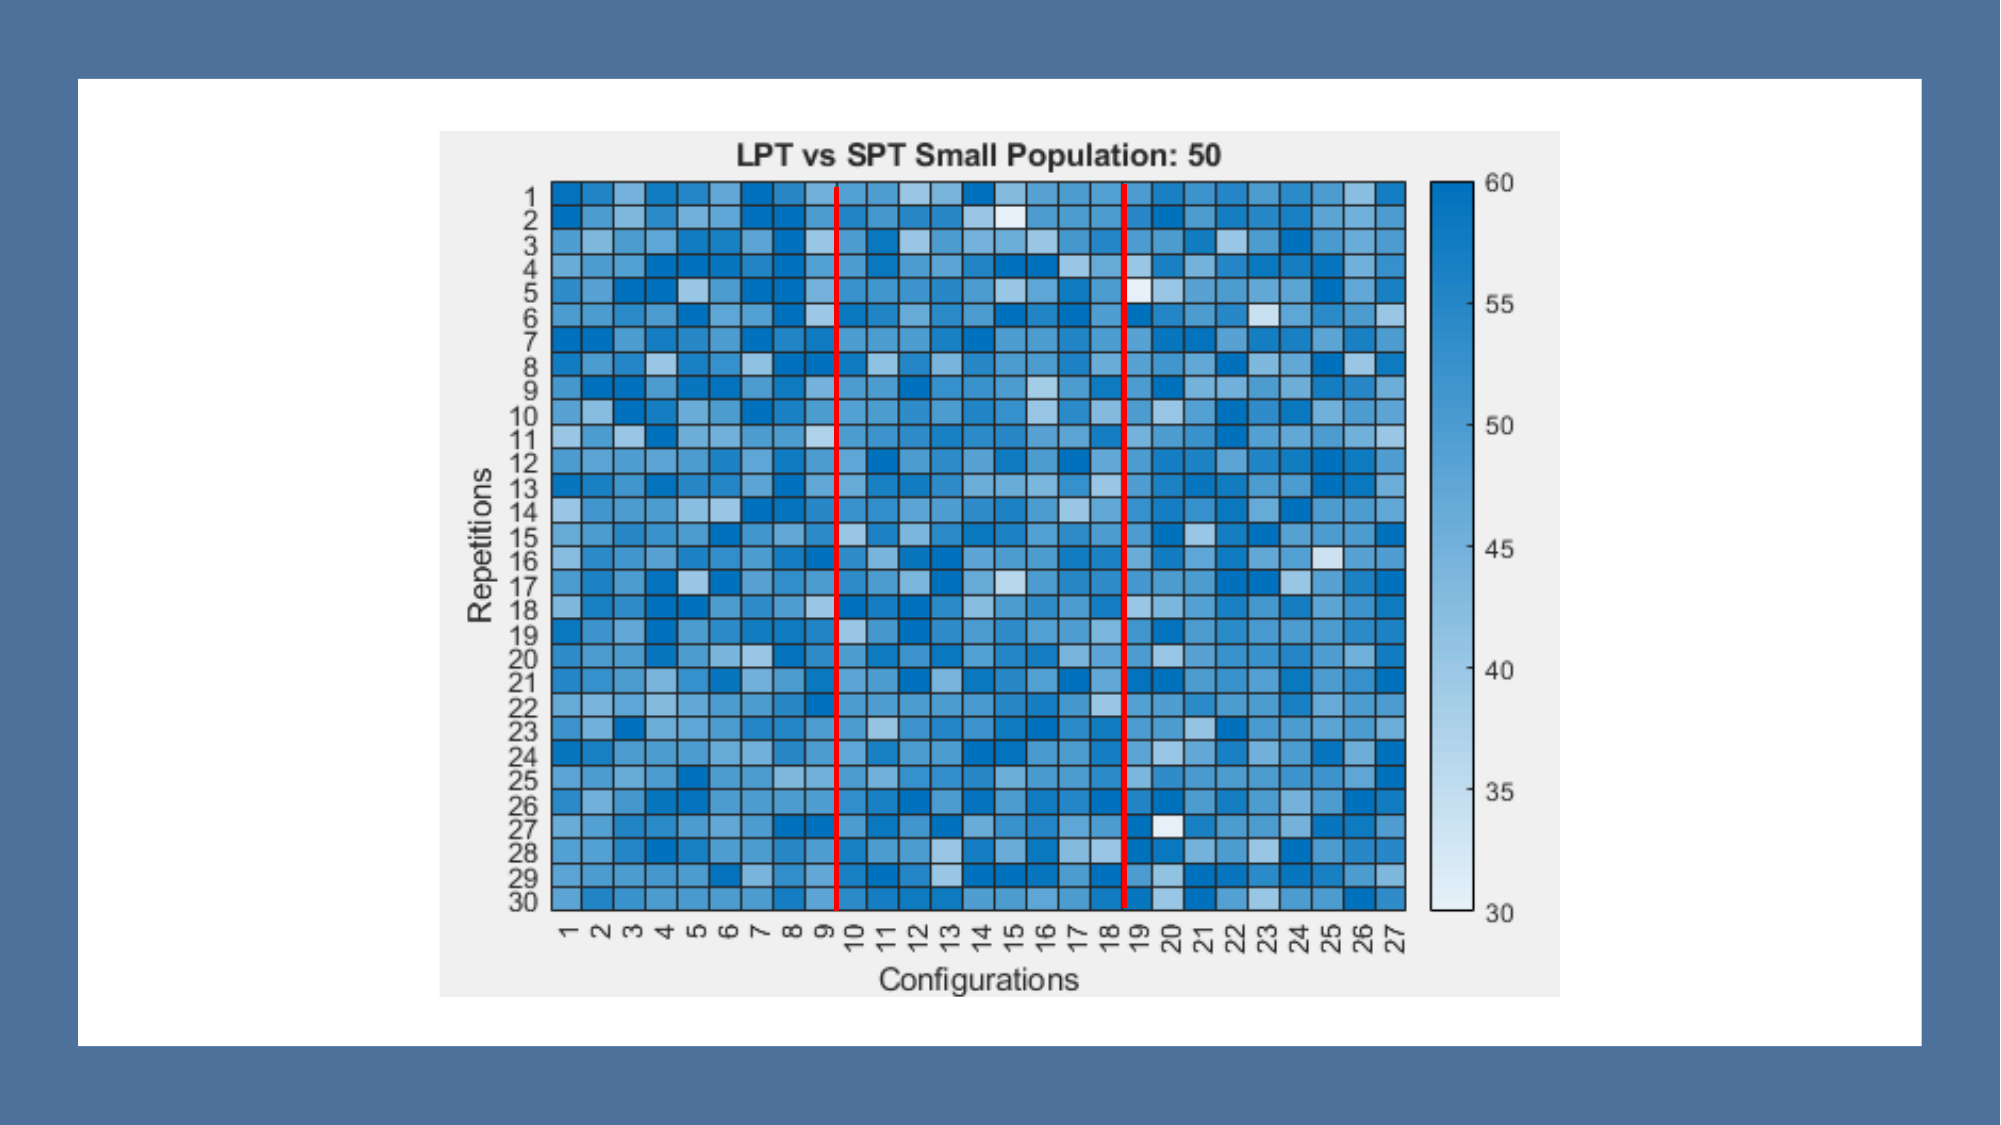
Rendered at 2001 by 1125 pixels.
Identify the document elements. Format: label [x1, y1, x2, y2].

list [439, 130, 1561, 997]
text_box [77, 77, 1923, 1048]
text_box [0, 0, 2000, 1125]
